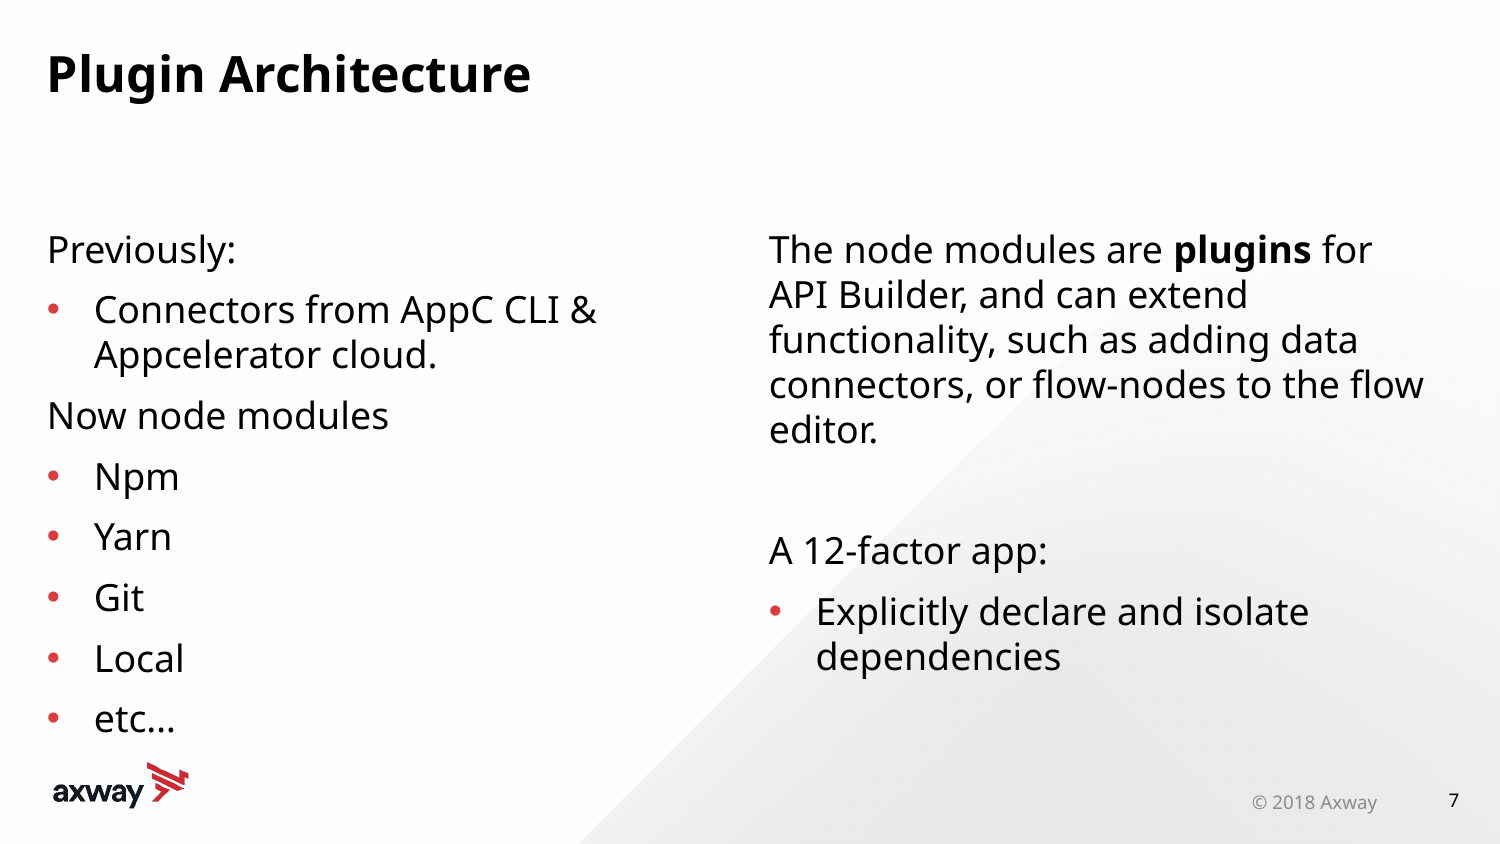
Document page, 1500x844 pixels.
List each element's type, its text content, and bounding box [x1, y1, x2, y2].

title Plugin Architecture [46, 42, 1238, 137]
picture [0, 0, 1500, 844]
list Previously: Connectors from AppC CLI & Appcelerator cloud. Now node modules Npm Yarn Git Local etc… [46, 218, 727, 755]
footer © 2018 Axway [885, 779, 1393, 824]
list The node modules are plugins for API Builder, and can extend functionality, such as adding data connectors, or flow-nodes to the flow editor. A 12-factor app: Explicitly declare and isolate dependencies [768, 218, 1454, 755]
